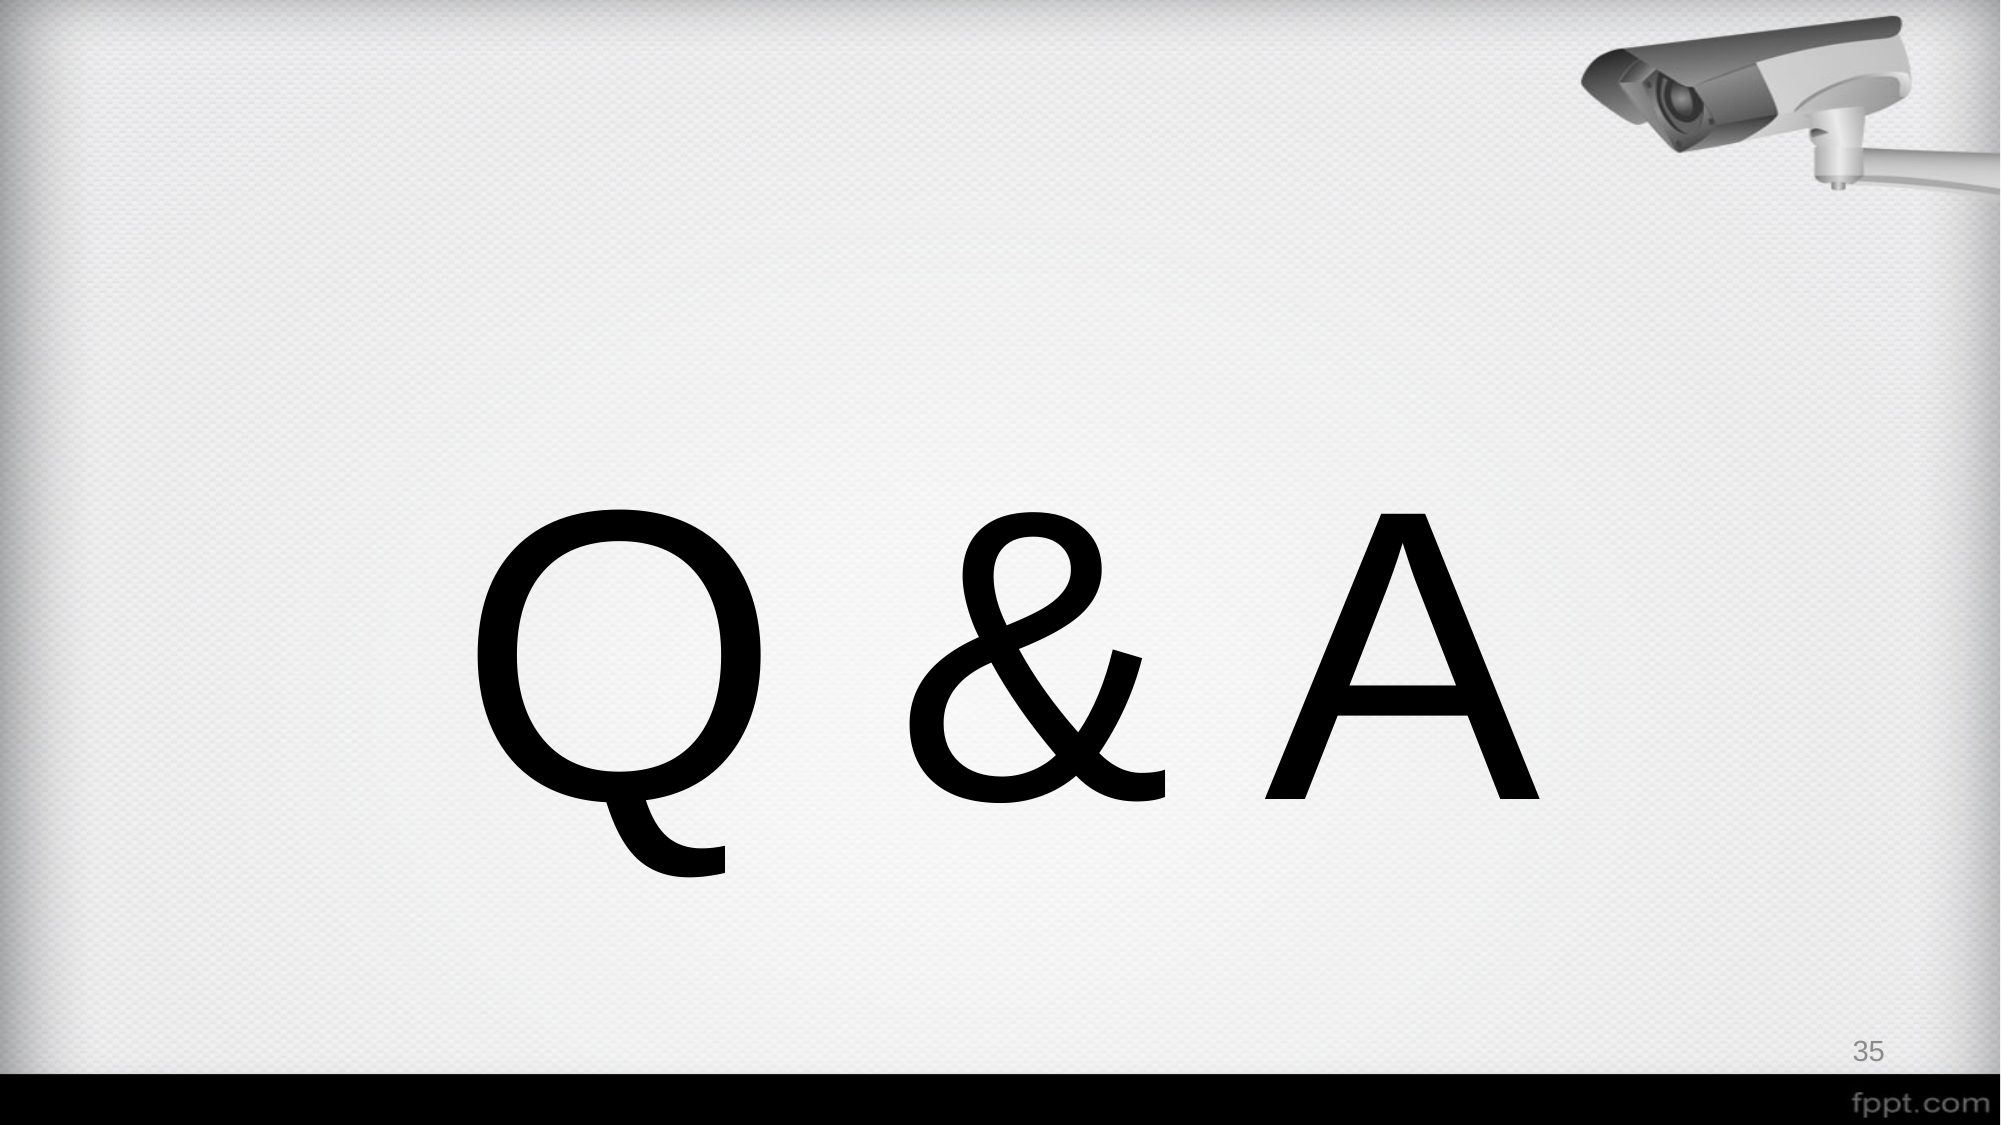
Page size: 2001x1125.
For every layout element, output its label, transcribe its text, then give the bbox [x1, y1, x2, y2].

picture [0, 0, 2001, 1125]
list Q & A [99, 262, 1900, 1005]
slide_number 35 [1433, 1024, 1900, 1103]
